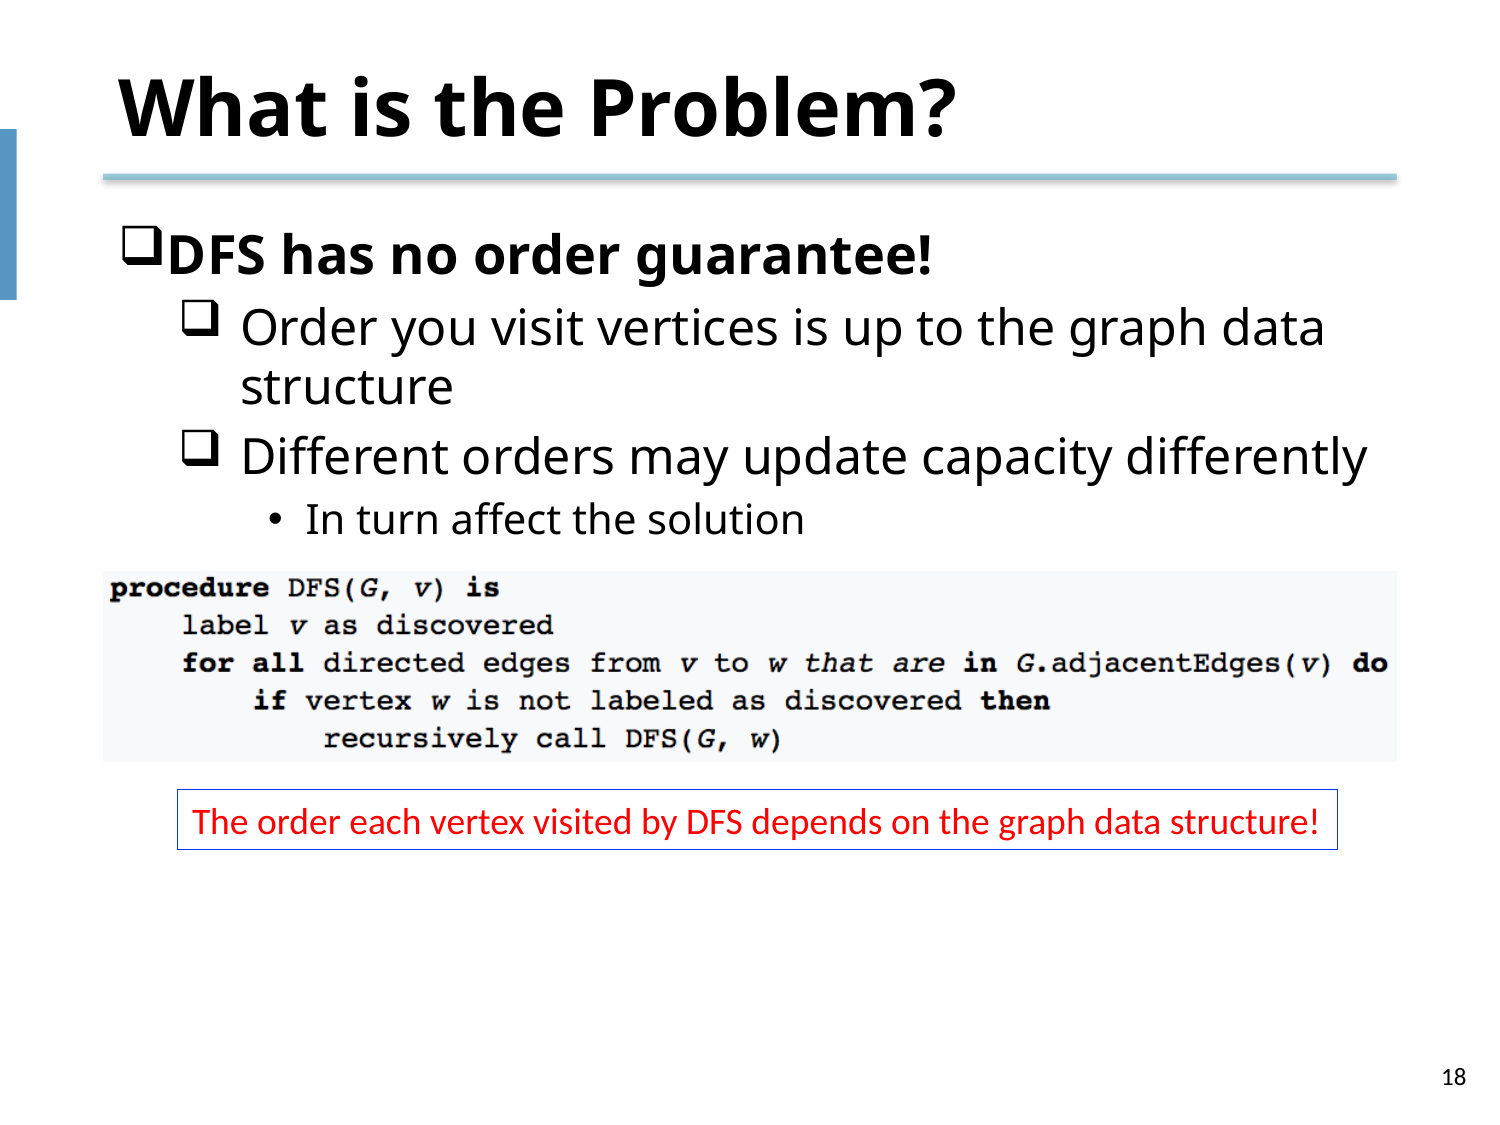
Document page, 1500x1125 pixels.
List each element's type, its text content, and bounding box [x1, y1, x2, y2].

title What is the Problem? [103, 25, 1397, 185]
picture [102, 571, 1398, 762]
list DFS has no order guarantee! Order you visit vertices is up to the graph data structure Different orders may update capacity differently In turn affect the solution [103, 770, 1397, 977]
list DFS has no order guarantee! Order you visit vertices is up to the graph data structure Different orders may update capacity differently In turn affect the solution [103, 212, 1397, 571]
text_box The order each vertex visited by DFS depends on the graph data structure! [177, 789, 1338, 850]
slide_number 18 [1131, 1045, 1482, 1106]
